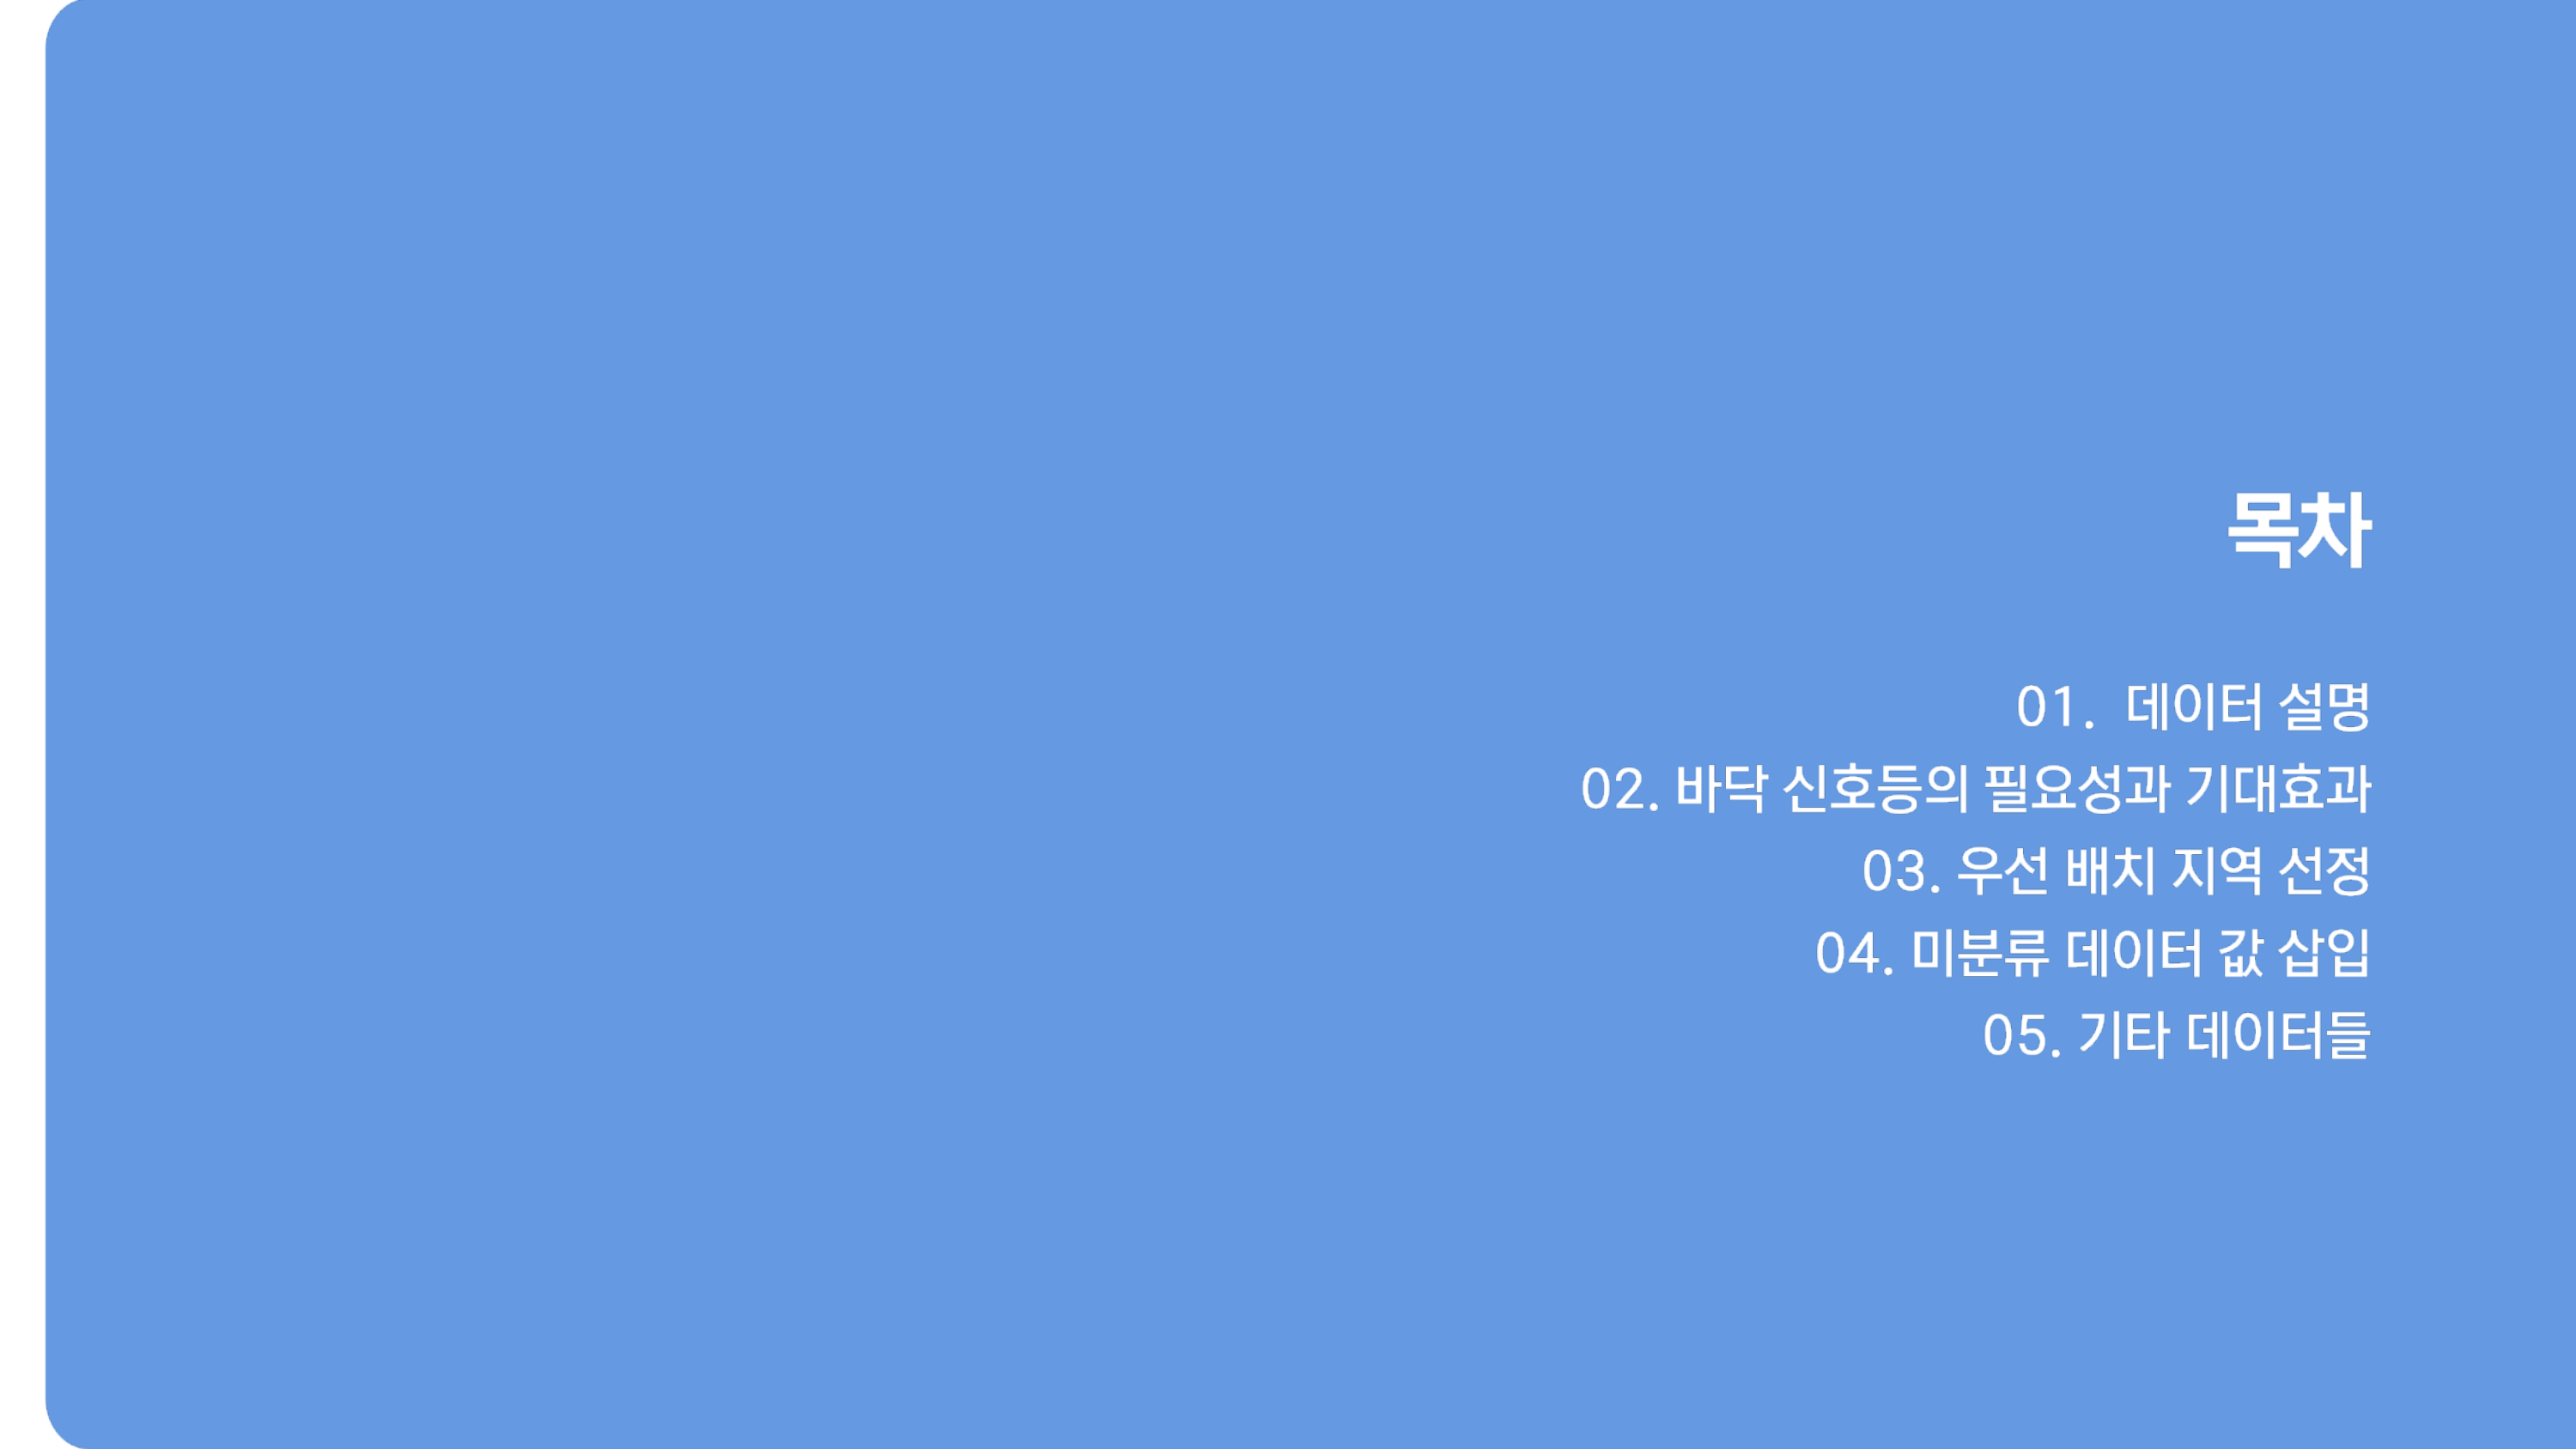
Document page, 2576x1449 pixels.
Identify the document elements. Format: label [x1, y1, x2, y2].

picture [1364, 663, 2399, 1171]
text_box [0, 0, 88, 1449]
picture [1880, 459, 2412, 631]
